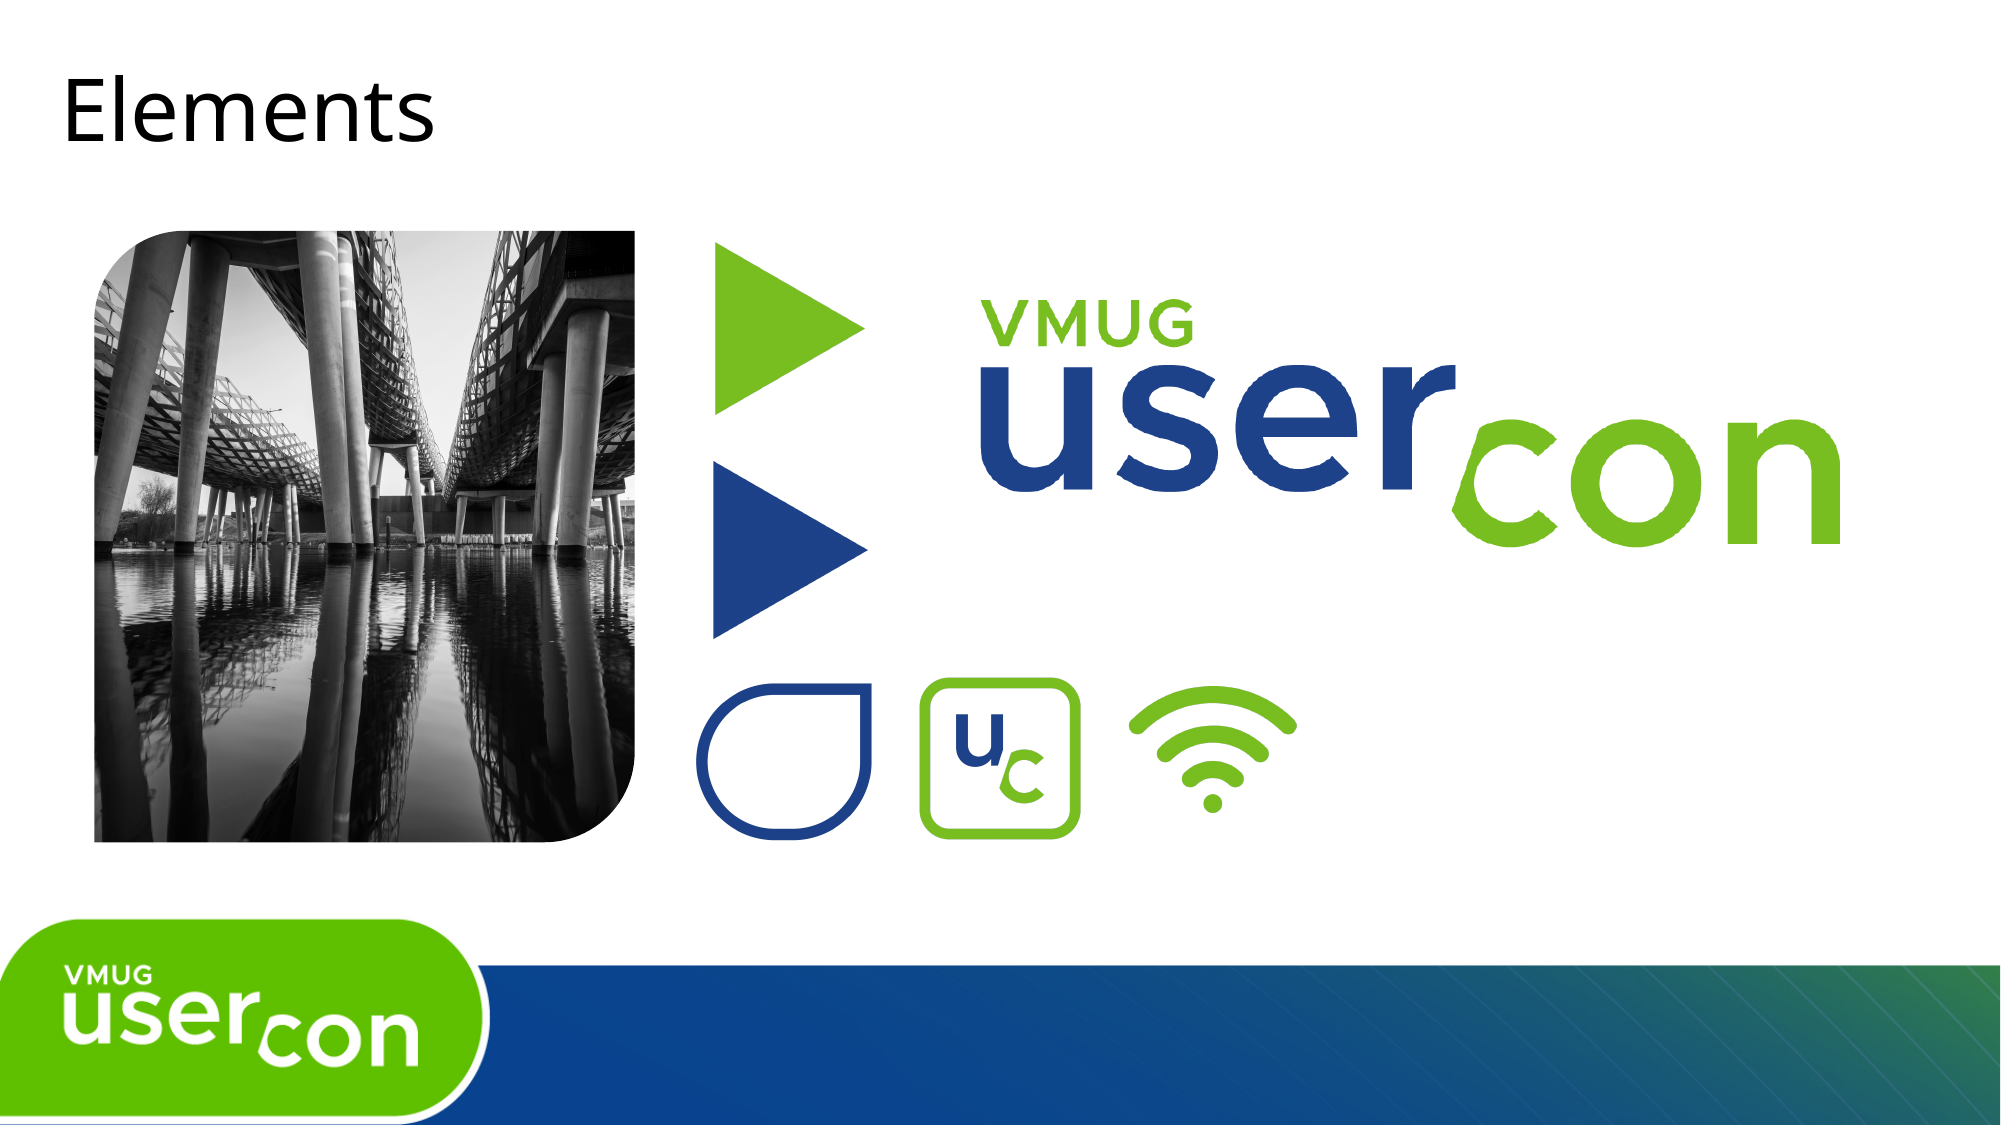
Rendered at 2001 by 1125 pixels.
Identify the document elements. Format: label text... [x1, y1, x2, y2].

title Elements [45, 48, 1950, 171]
picture [0, 0, 2001, 1125]
text_box [93, 229, 636, 844]
